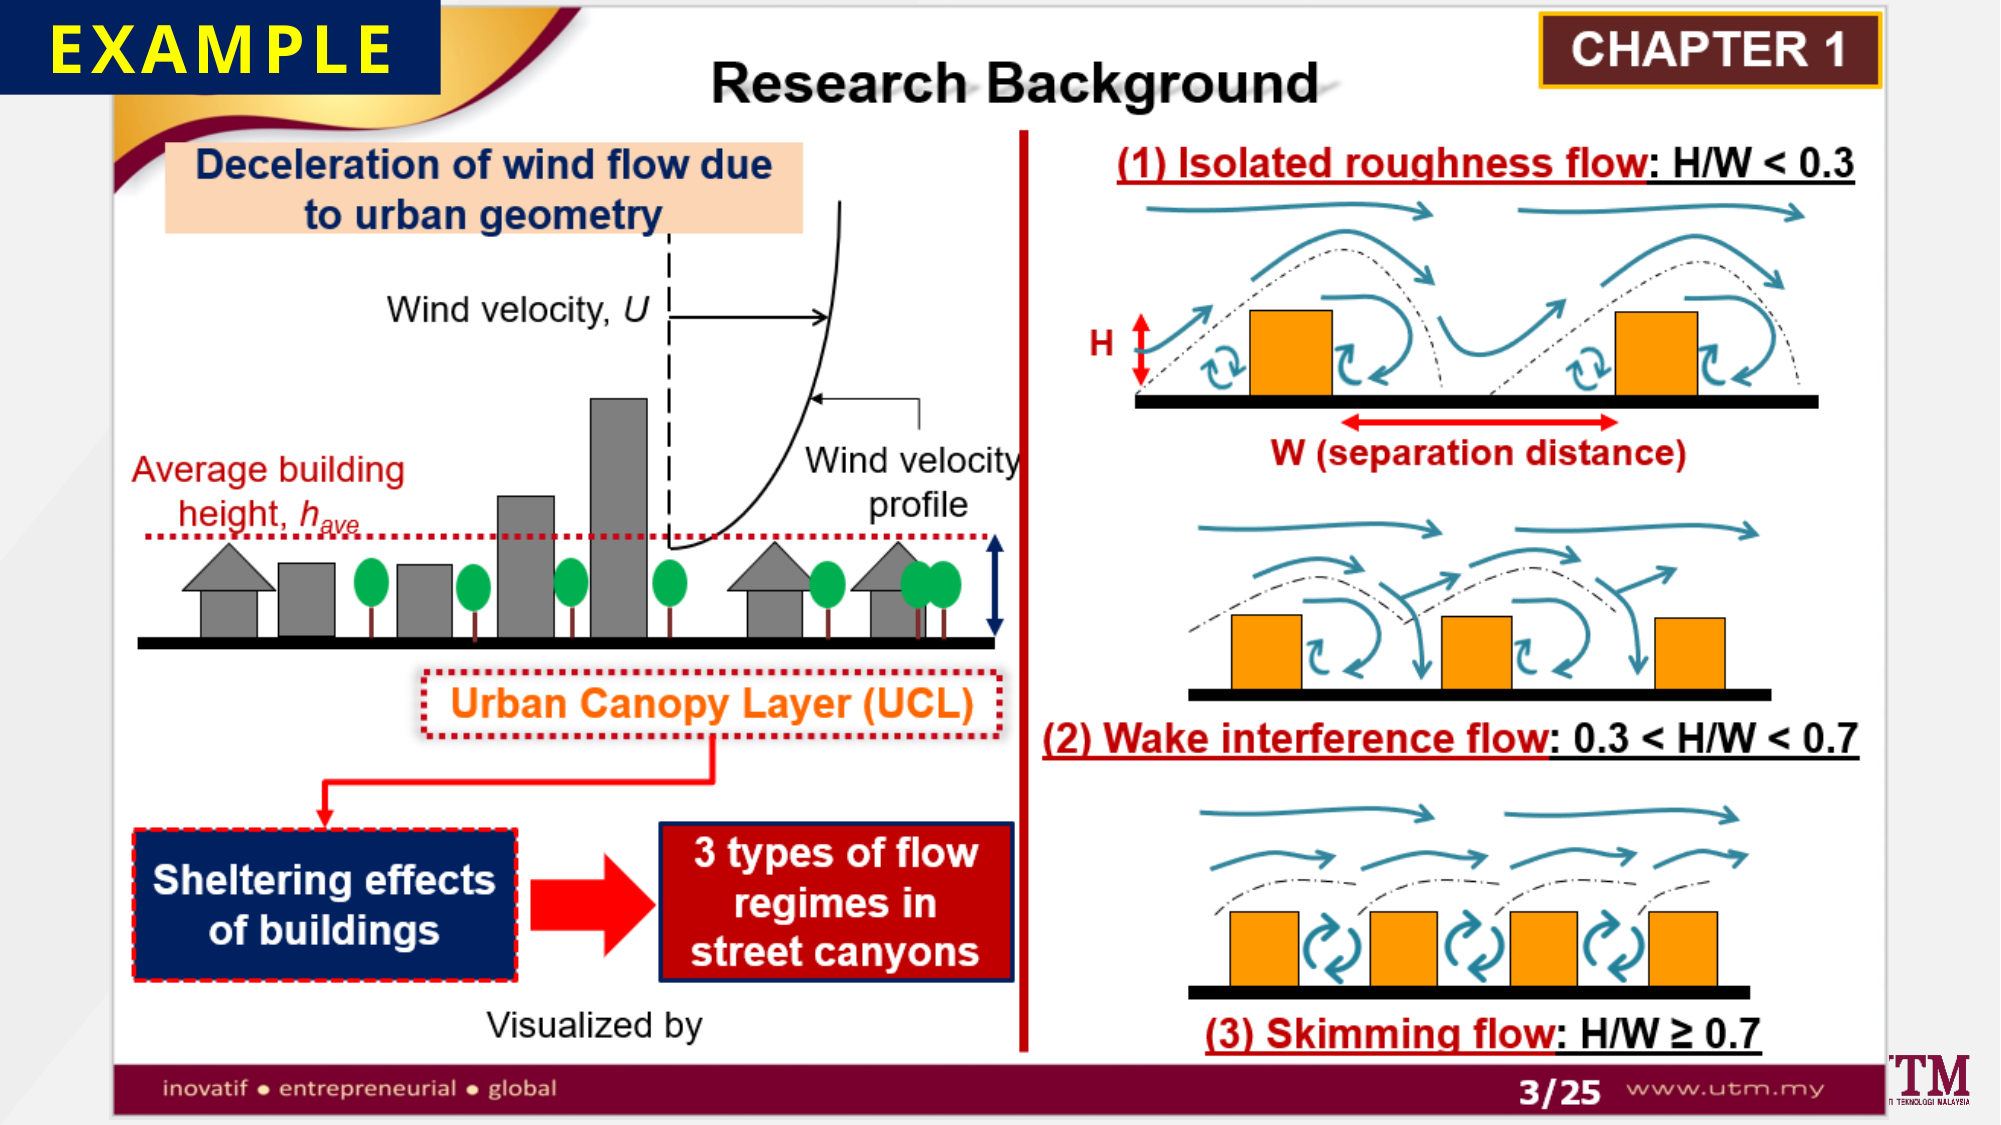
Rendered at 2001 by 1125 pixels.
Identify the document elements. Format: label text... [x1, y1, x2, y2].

text_box EXAMPLE [0, 0, 441, 95]
picture [109, 4, 1970, 1120]
